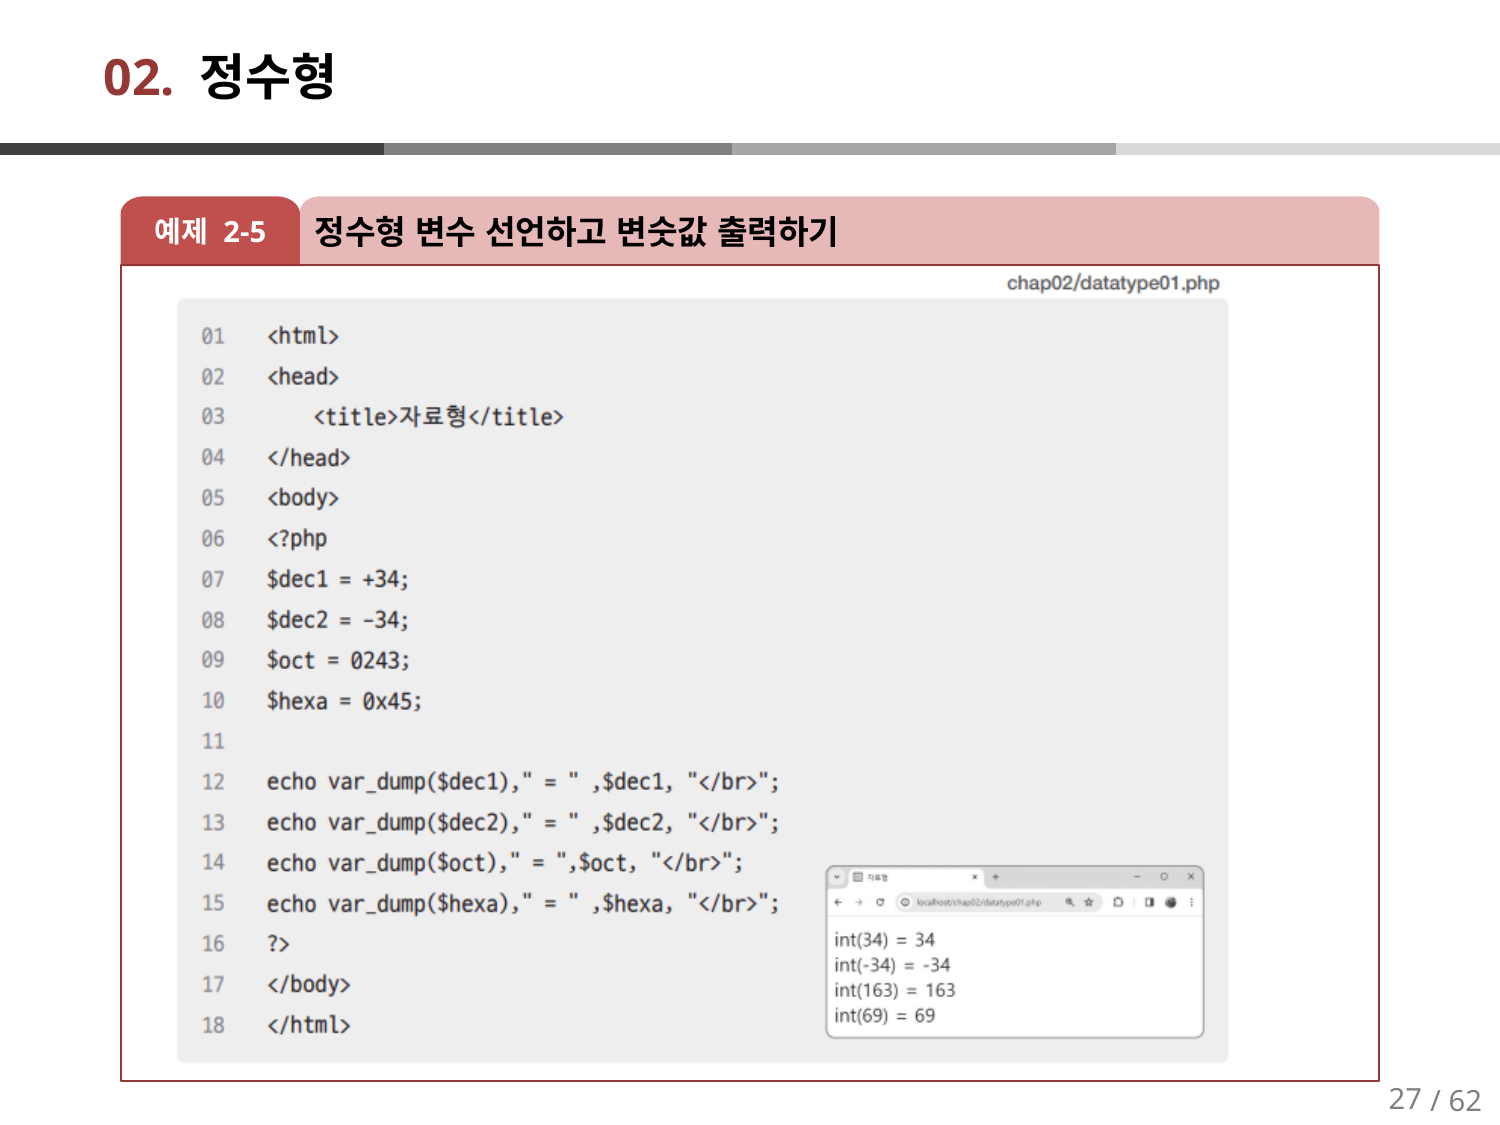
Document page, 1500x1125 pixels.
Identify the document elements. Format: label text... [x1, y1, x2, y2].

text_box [120, 196, 1380, 1081]
picture [170, 267, 1235, 1071]
title 02. 정수형 [88, 30, 1211, 121]
